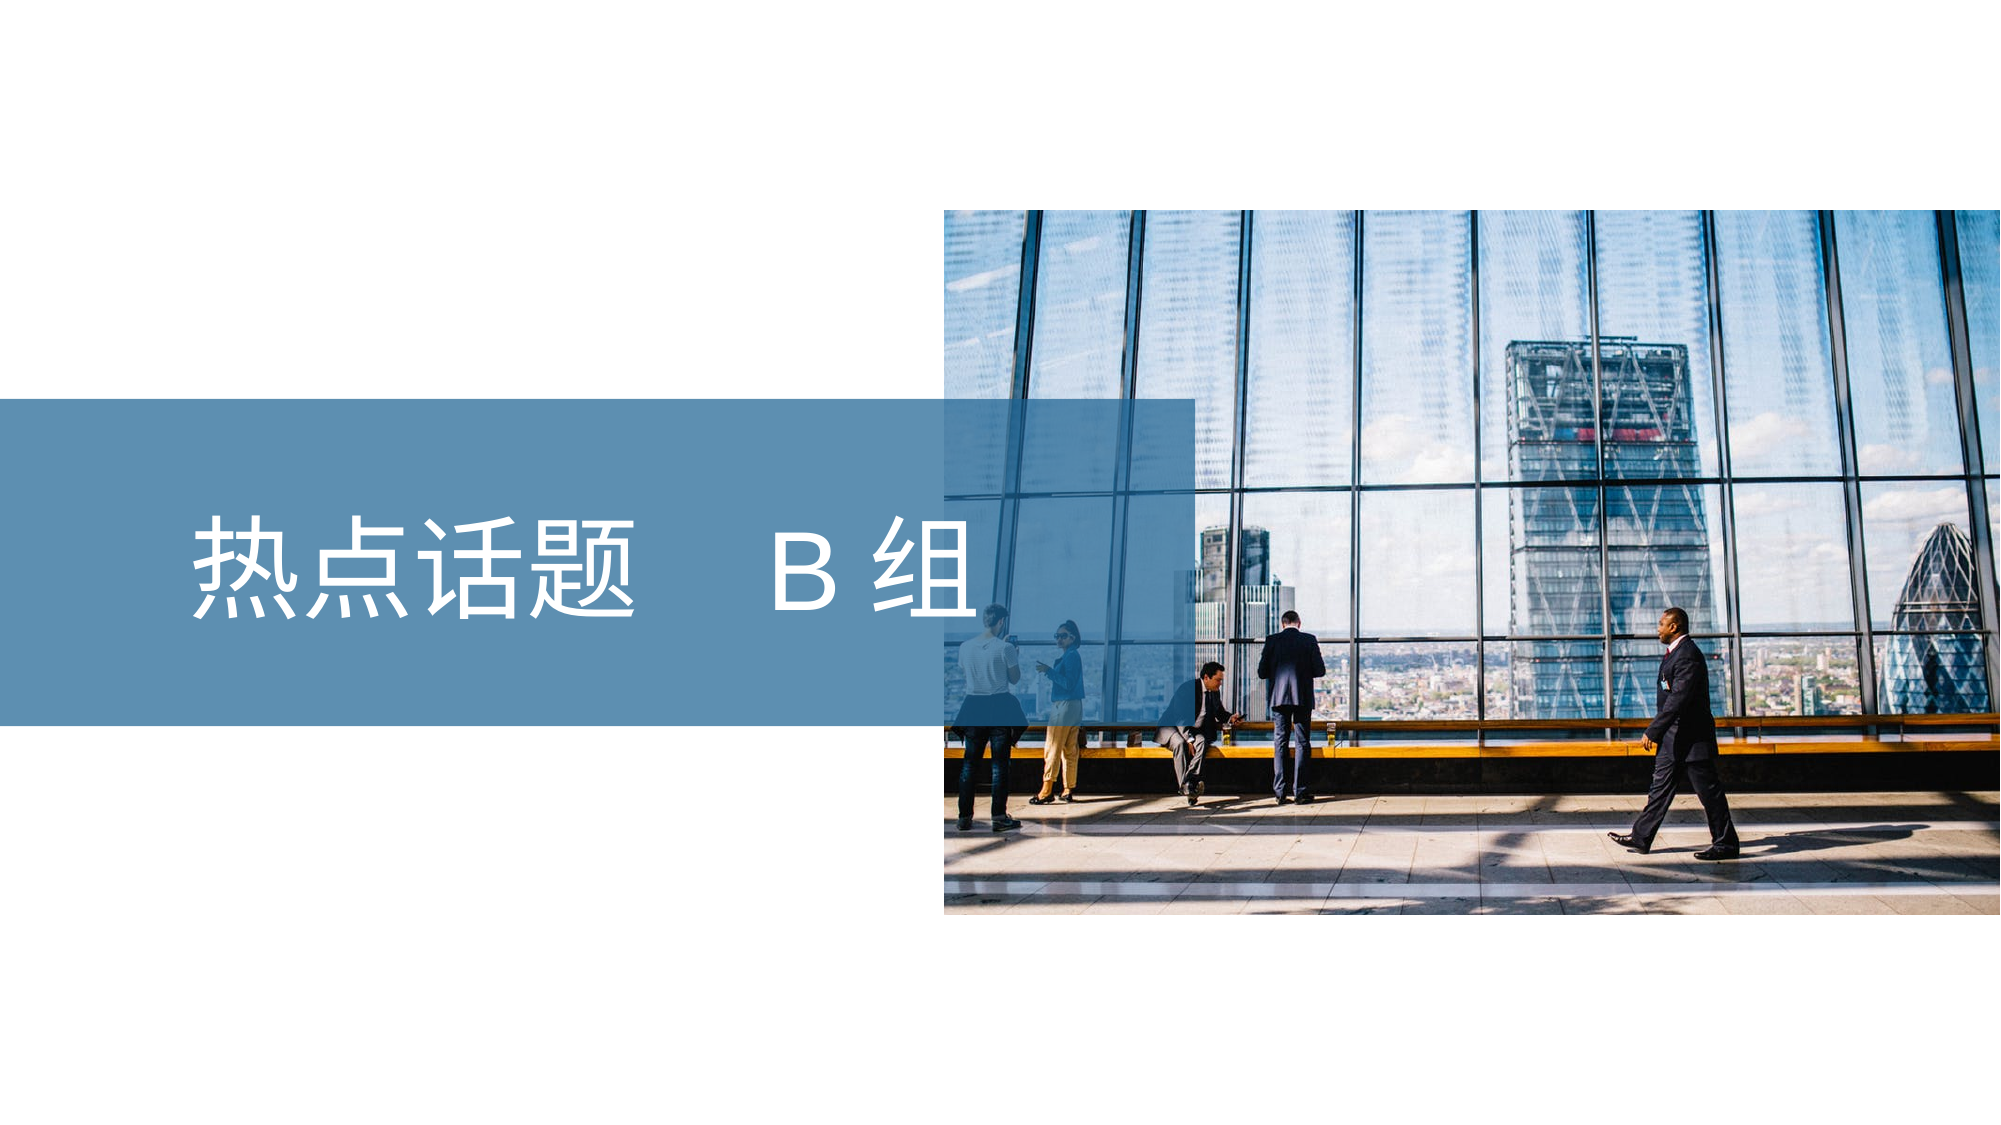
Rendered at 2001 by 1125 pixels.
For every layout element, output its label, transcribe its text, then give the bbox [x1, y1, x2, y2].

title 热点话题 B组 [0, 444, 1171, 641]
picture [944, 210, 2000, 915]
